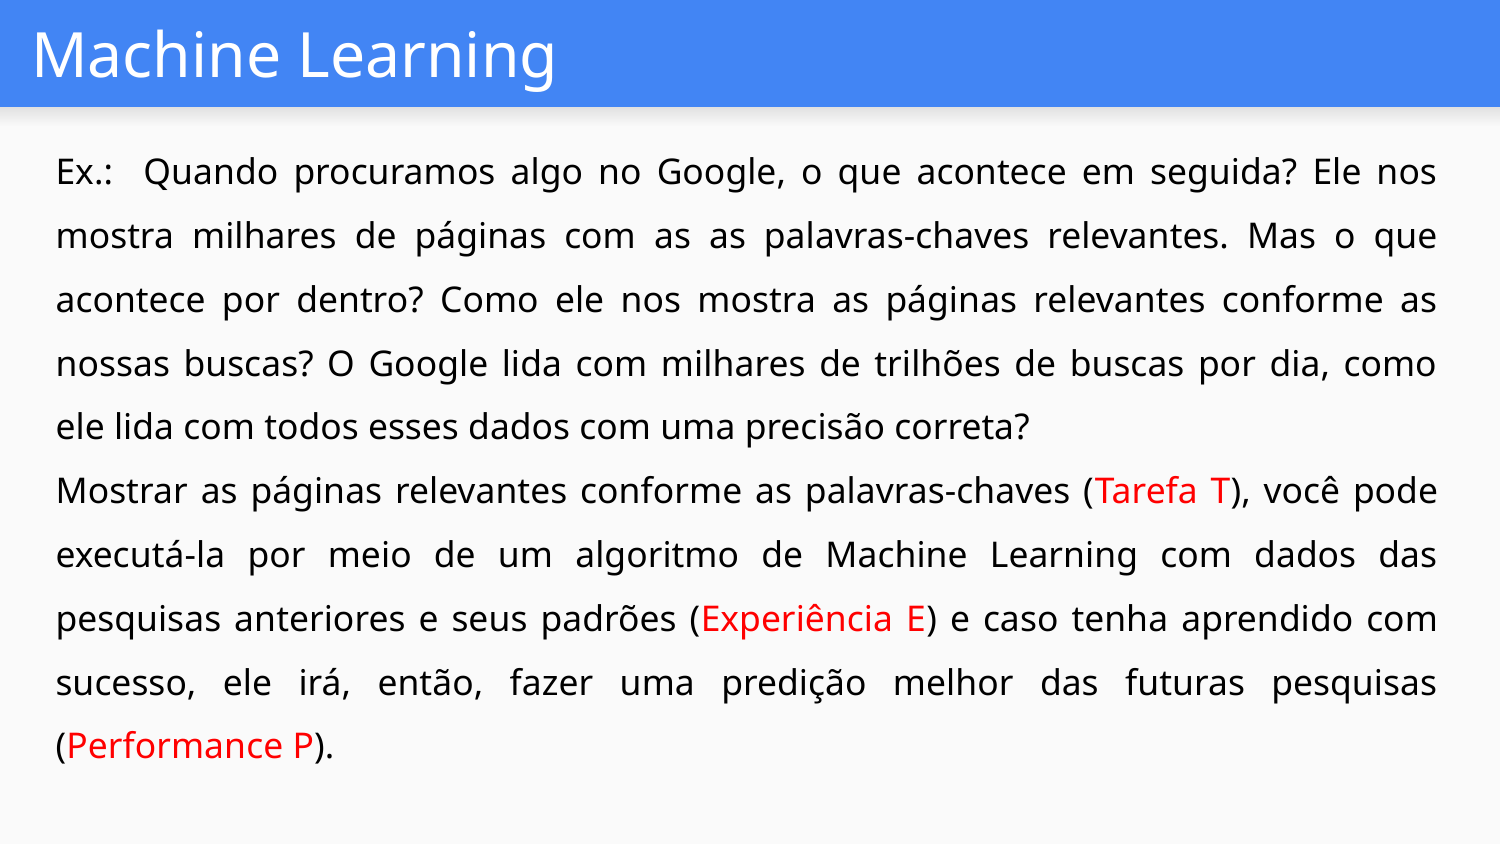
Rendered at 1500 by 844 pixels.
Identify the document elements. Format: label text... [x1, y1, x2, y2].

title Machine Learning [16, 2, 1464, 102]
text_box Ex.: Quando procuramos algo no Google, o que acontece em seguida? Ele nos mostra milhares de páginas com as as palavras-chaves relevantes. Mas o que acontece por dentro? Como ele nos mostra as páginas relevantes conforme as nossas buscas? O Google lida com milhares de trilhões de buscas por dia, como ele lida com todos esses dados com uma precisão correta? Mostrar as páginas relevantes conforme as palavras-chaves (Tarefa T), você pode executá-la por meio de um algoritmo de Machine Learning com dados das pesquisas anteriores e seus padrões (Experiência E) e caso tenha aprendido com sucesso, ele irá, então, fazer uma predição melhor das futuras pesquisas (Performance P). [40, 139, 1453, 819]
